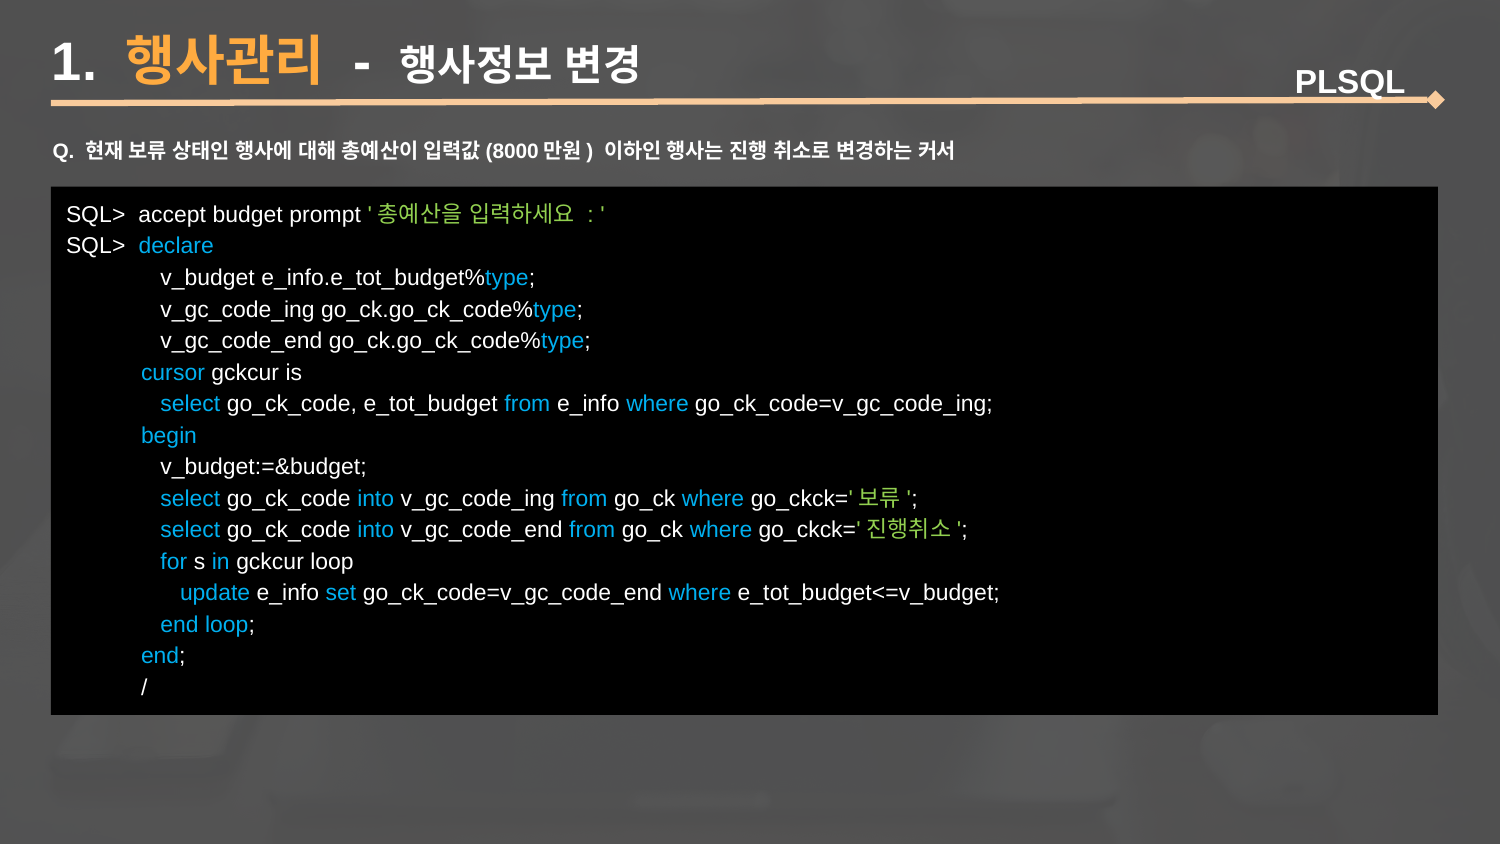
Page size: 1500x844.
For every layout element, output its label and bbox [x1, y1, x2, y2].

picture [0, 0, 1500, 844]
text_box [50, 99, 1436, 104]
